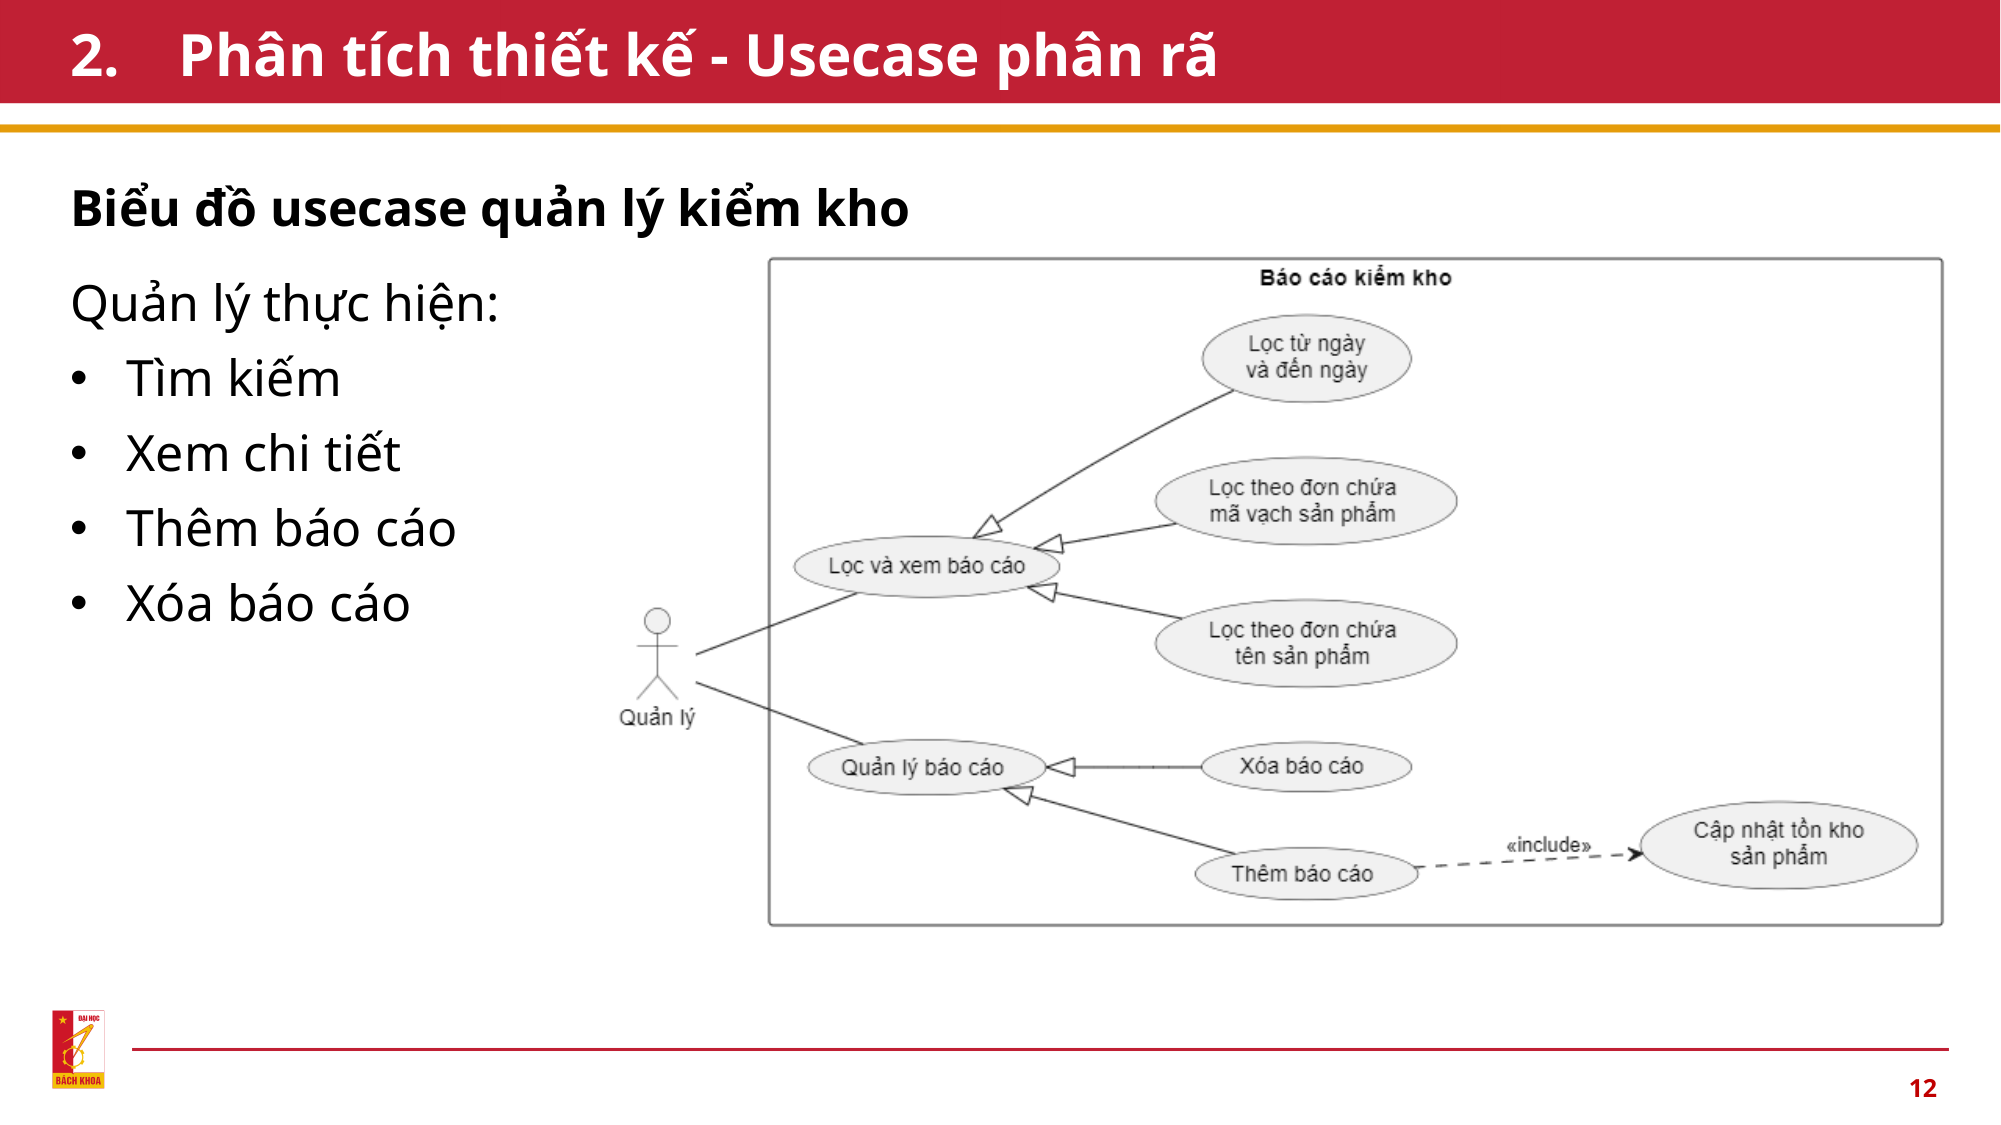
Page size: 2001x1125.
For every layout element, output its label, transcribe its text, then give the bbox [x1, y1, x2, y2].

title 2. Phân tích thiết kế - Usecase phân rã [55, 18, 1945, 90]
picture [0, 0, 2001, 1125]
slide_number 12 [1502, 1065, 1953, 1125]
list Biểu đồ usecase quản lý kiểm kho Quản lý thực hiện: Tìm kiếm Xem chi tiết Thêm báo cáo Xóa báo cáo [55, 169, 967, 980]
